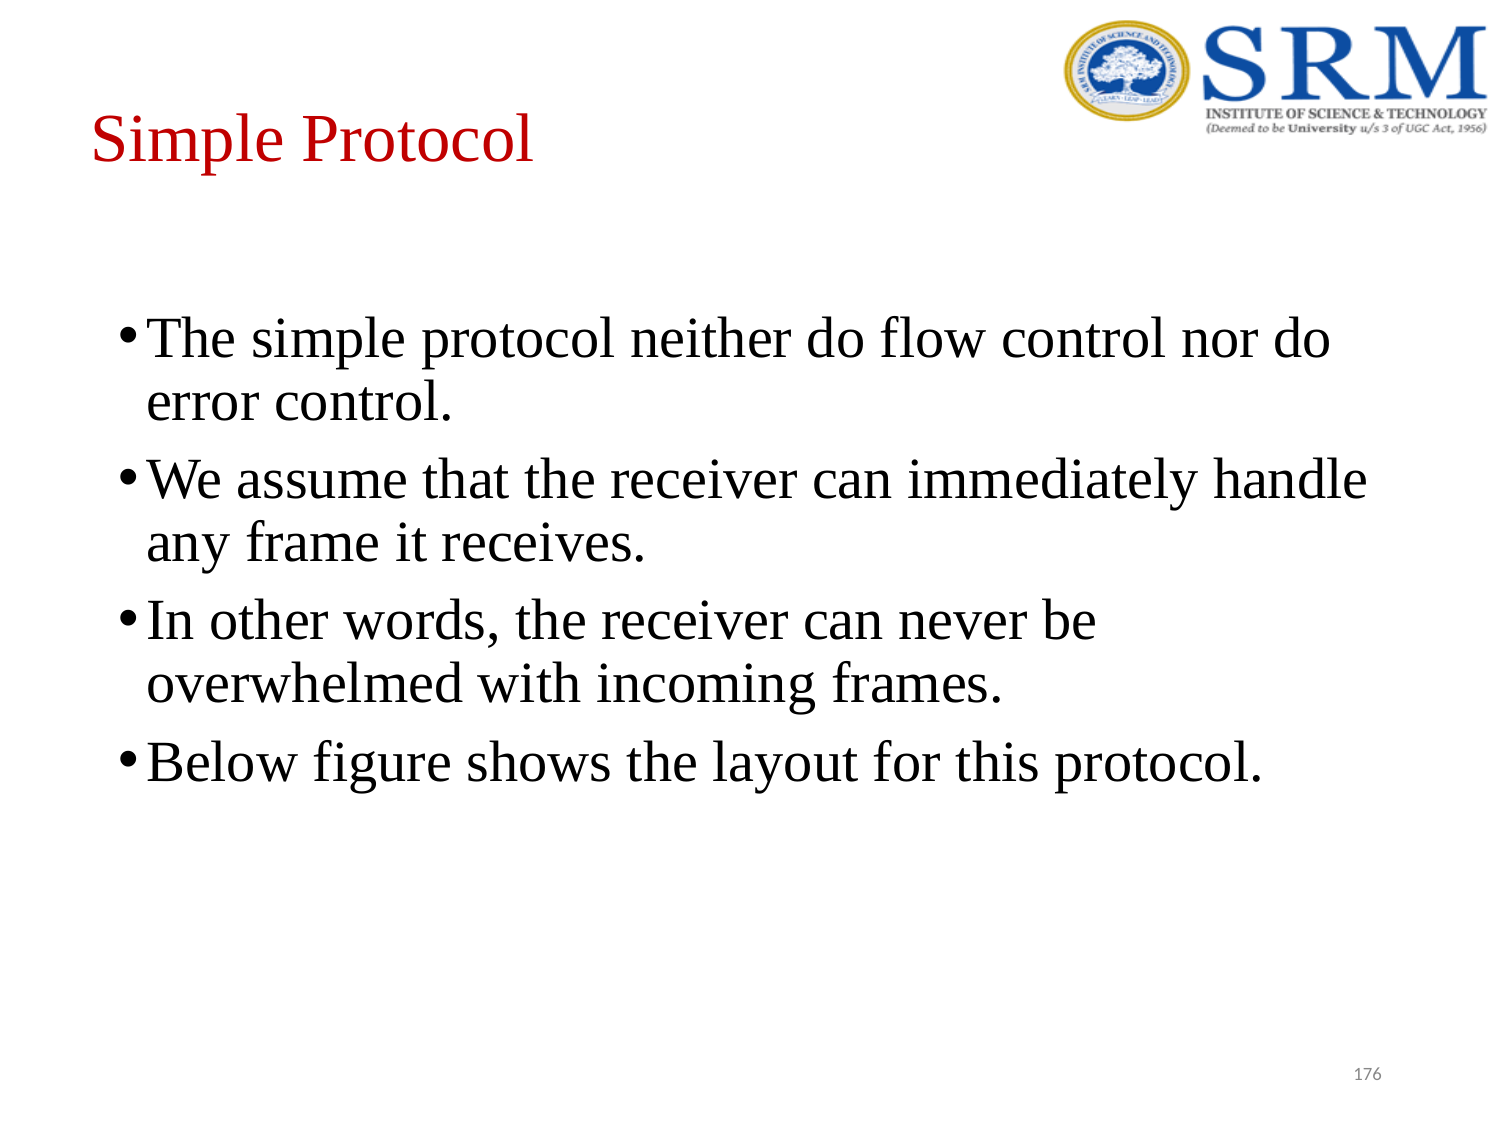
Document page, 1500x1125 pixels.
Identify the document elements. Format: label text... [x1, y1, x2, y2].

picture [1059, 0, 1500, 151]
slide_number ‹#› [1059, 1042, 1397, 1103]
title Simple Protocol [75, 45, 1025, 233]
list The simple protocol neither do flow control nor do error control. We assume that the receiver can immediately handle any frame it receives. In other words, the receiver can never be overwhelmed with incoming frames. Below figure shows the layout for this protocol. [103, 299, 1397, 1014]
